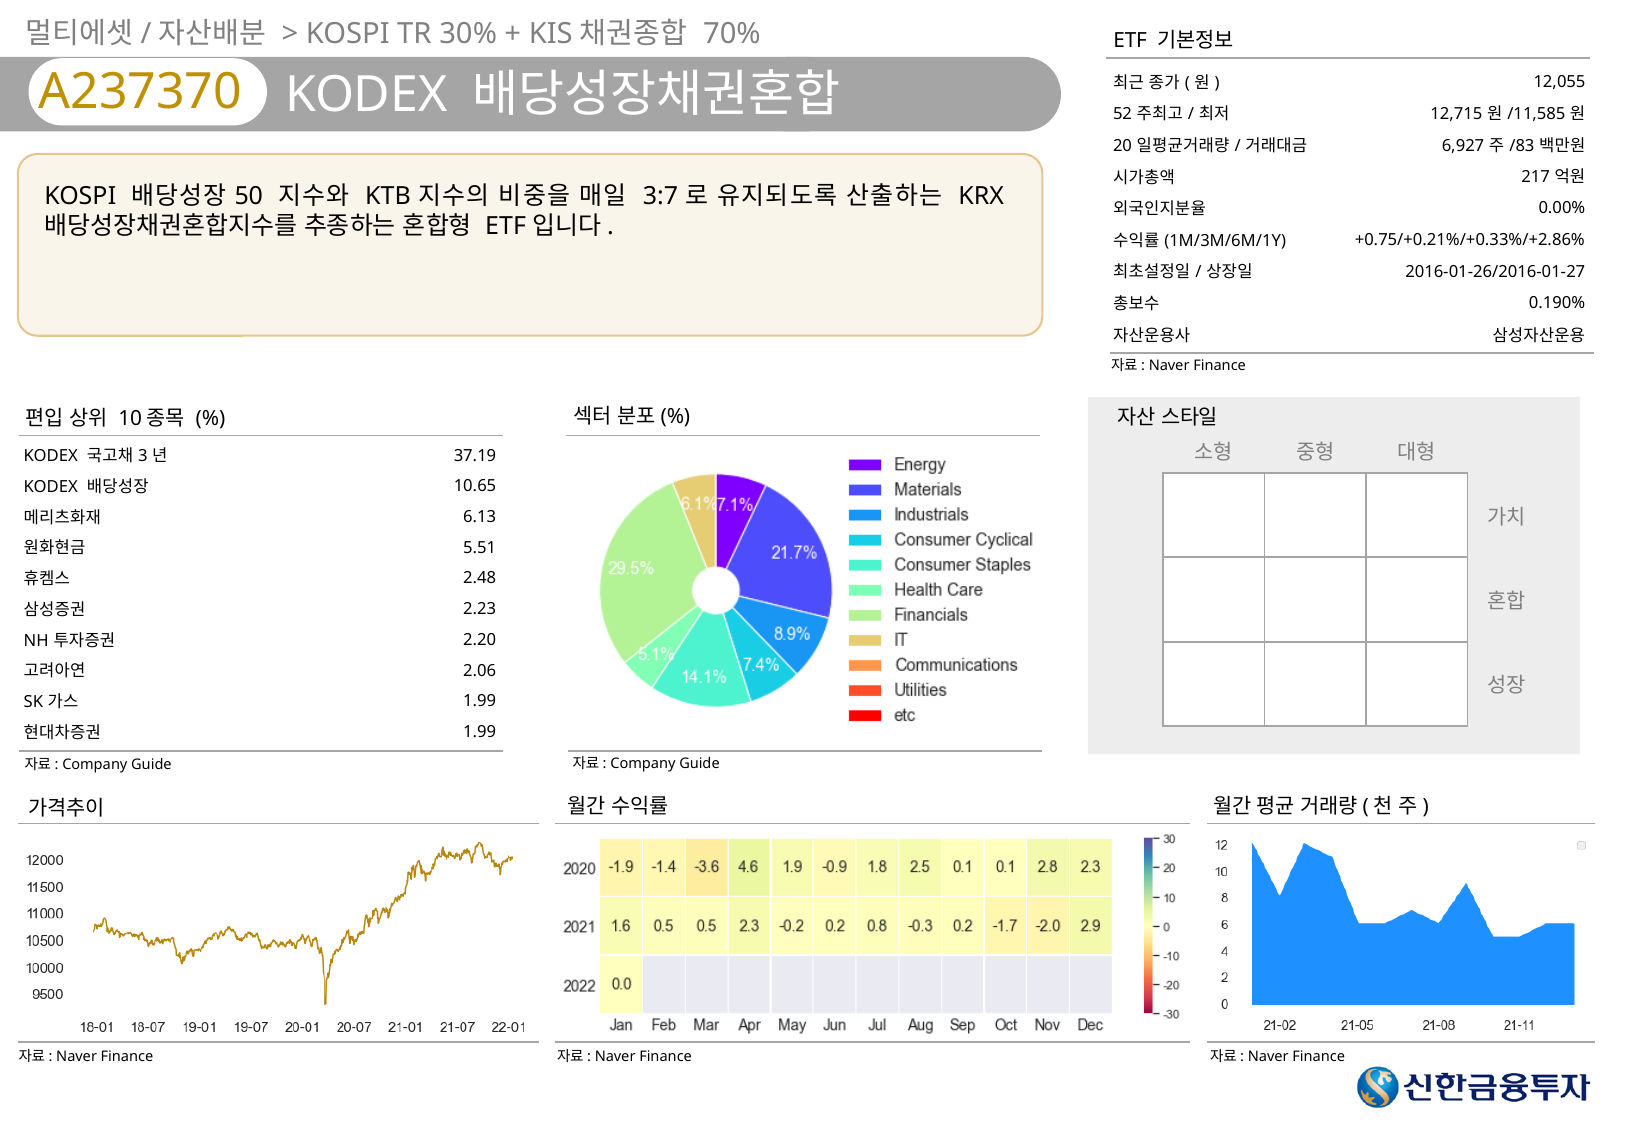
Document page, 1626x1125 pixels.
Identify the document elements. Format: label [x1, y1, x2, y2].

table_cell [420, 655, 501, 684]
table_cell [19, 501, 419, 530]
table_header [420, 440, 501, 467]
table_cell [1321, 256, 1591, 285]
table_cell [19, 655, 419, 684]
table_cell [1108, 129, 1319, 159]
table_cell [19, 563, 419, 592]
table_cell [19, 624, 419, 653]
table_cell [420, 501, 501, 530]
table_cell [420, 594, 501, 622]
table_cell [420, 563, 501, 592]
table_cell [1321, 319, 1591, 349]
picture [1355, 1064, 1593, 1110]
list [10, 4, 1345, 122]
list [567, 397, 1043, 433]
table_cell [1108, 192, 1319, 222]
table_cell [19, 716, 419, 745]
table_header [19, 440, 419, 467]
table_cell [19, 686, 419, 715]
table_cell [1108, 100, 1319, 127]
table_cell [420, 716, 501, 745]
table_header [1108, 66, 1319, 94]
table_cell [1108, 287, 1319, 317]
table_cell [1108, 319, 1319, 349]
table_cell [1321, 129, 1591, 159]
table_cell [19, 473, 419, 500]
table_cell [1321, 287, 1591, 317]
table_header [1321, 66, 1591, 94]
table_cell [420, 686, 501, 715]
picture [567, 437, 1043, 745]
table_cell [420, 532, 501, 561]
table_cell [420, 473, 501, 500]
table_cell [1108, 224, 1319, 254]
table_cell [1321, 161, 1591, 191]
list [29, 165, 1026, 325]
table_cell [1108, 256, 1319, 285]
picture [17, 830, 539, 1038]
table_cell [19, 532, 419, 561]
table_cell [420, 624, 501, 653]
table_cell [1321, 100, 1591, 127]
table_cell [1321, 192, 1591, 222]
table_cell [19, 594, 419, 622]
picture [554, 830, 1188, 1038]
table_cell [1108, 161, 1319, 191]
table_cell [1321, 224, 1591, 254]
list [1207, 787, 1595, 824]
picture [1206, 830, 1595, 1038]
